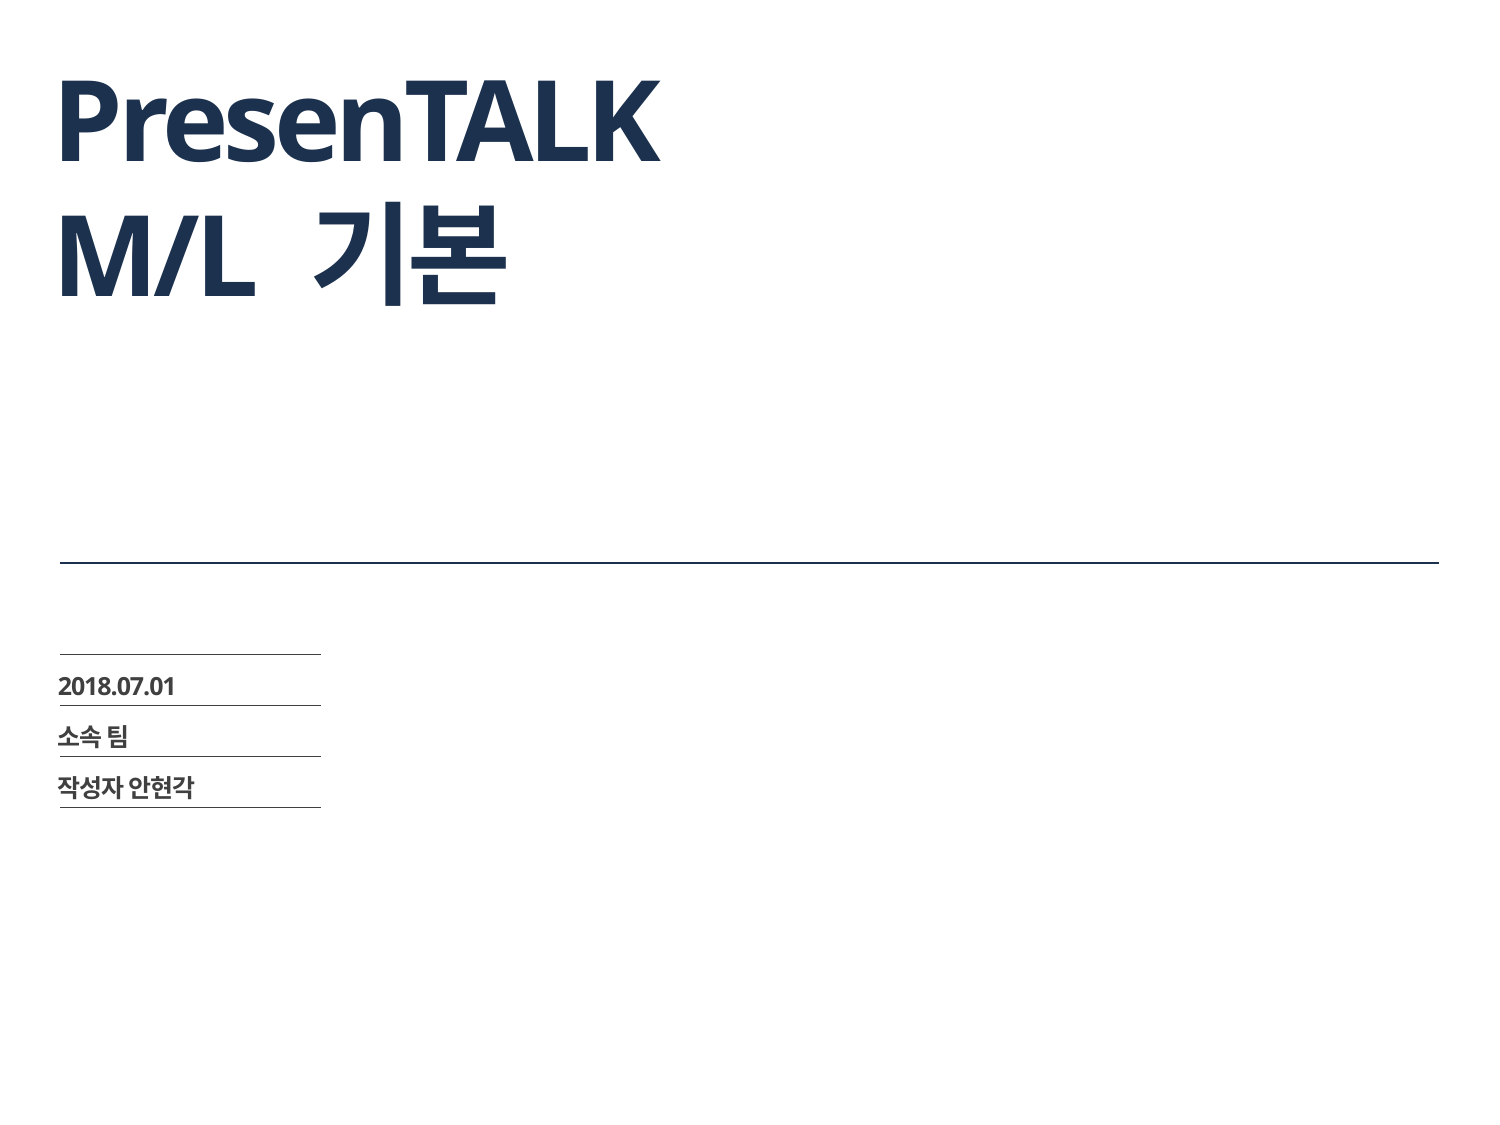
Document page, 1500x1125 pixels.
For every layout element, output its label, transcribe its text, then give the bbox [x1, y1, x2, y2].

title PresenTALK M/L 기본 [37, 41, 1314, 365]
subtitle 2018.07.01 소속 팀 작성자 안현각 [42, 647, 398, 936]
